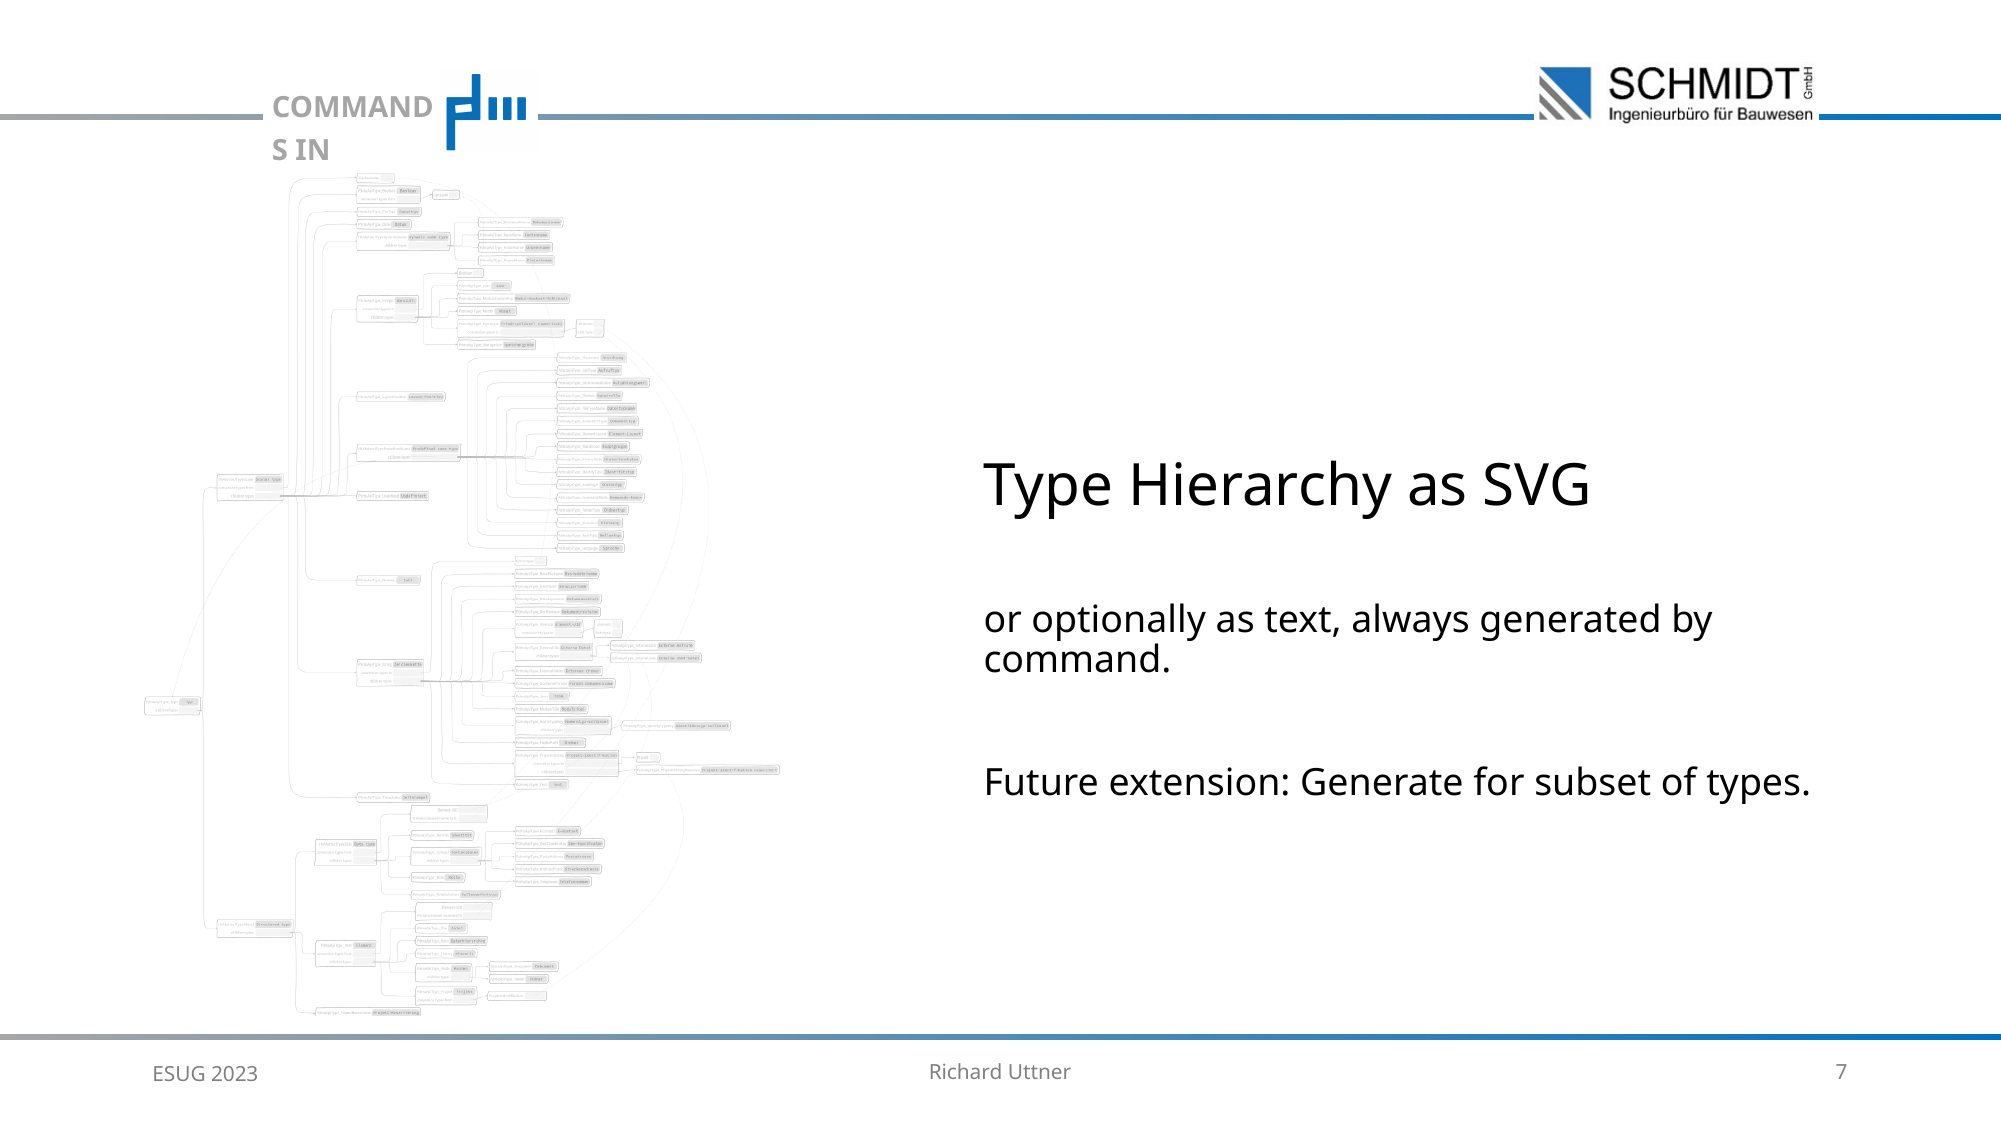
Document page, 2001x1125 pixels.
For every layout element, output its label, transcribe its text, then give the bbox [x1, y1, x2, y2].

picture [440, 70, 538, 153]
picture [144, 169, 868, 1016]
slide_number ESUG 2023 [137, 1042, 588, 1103]
slide_number 7 [1412, 1042, 1863, 1103]
footer Richard Uttner [662, 1042, 1338, 1103]
picture [1534, 62, 1819, 128]
list Type Hierarchy as SVG or optionally as text, always generated by command. Future extension: Generate for subset of types. [968, 447, 1869, 977]
